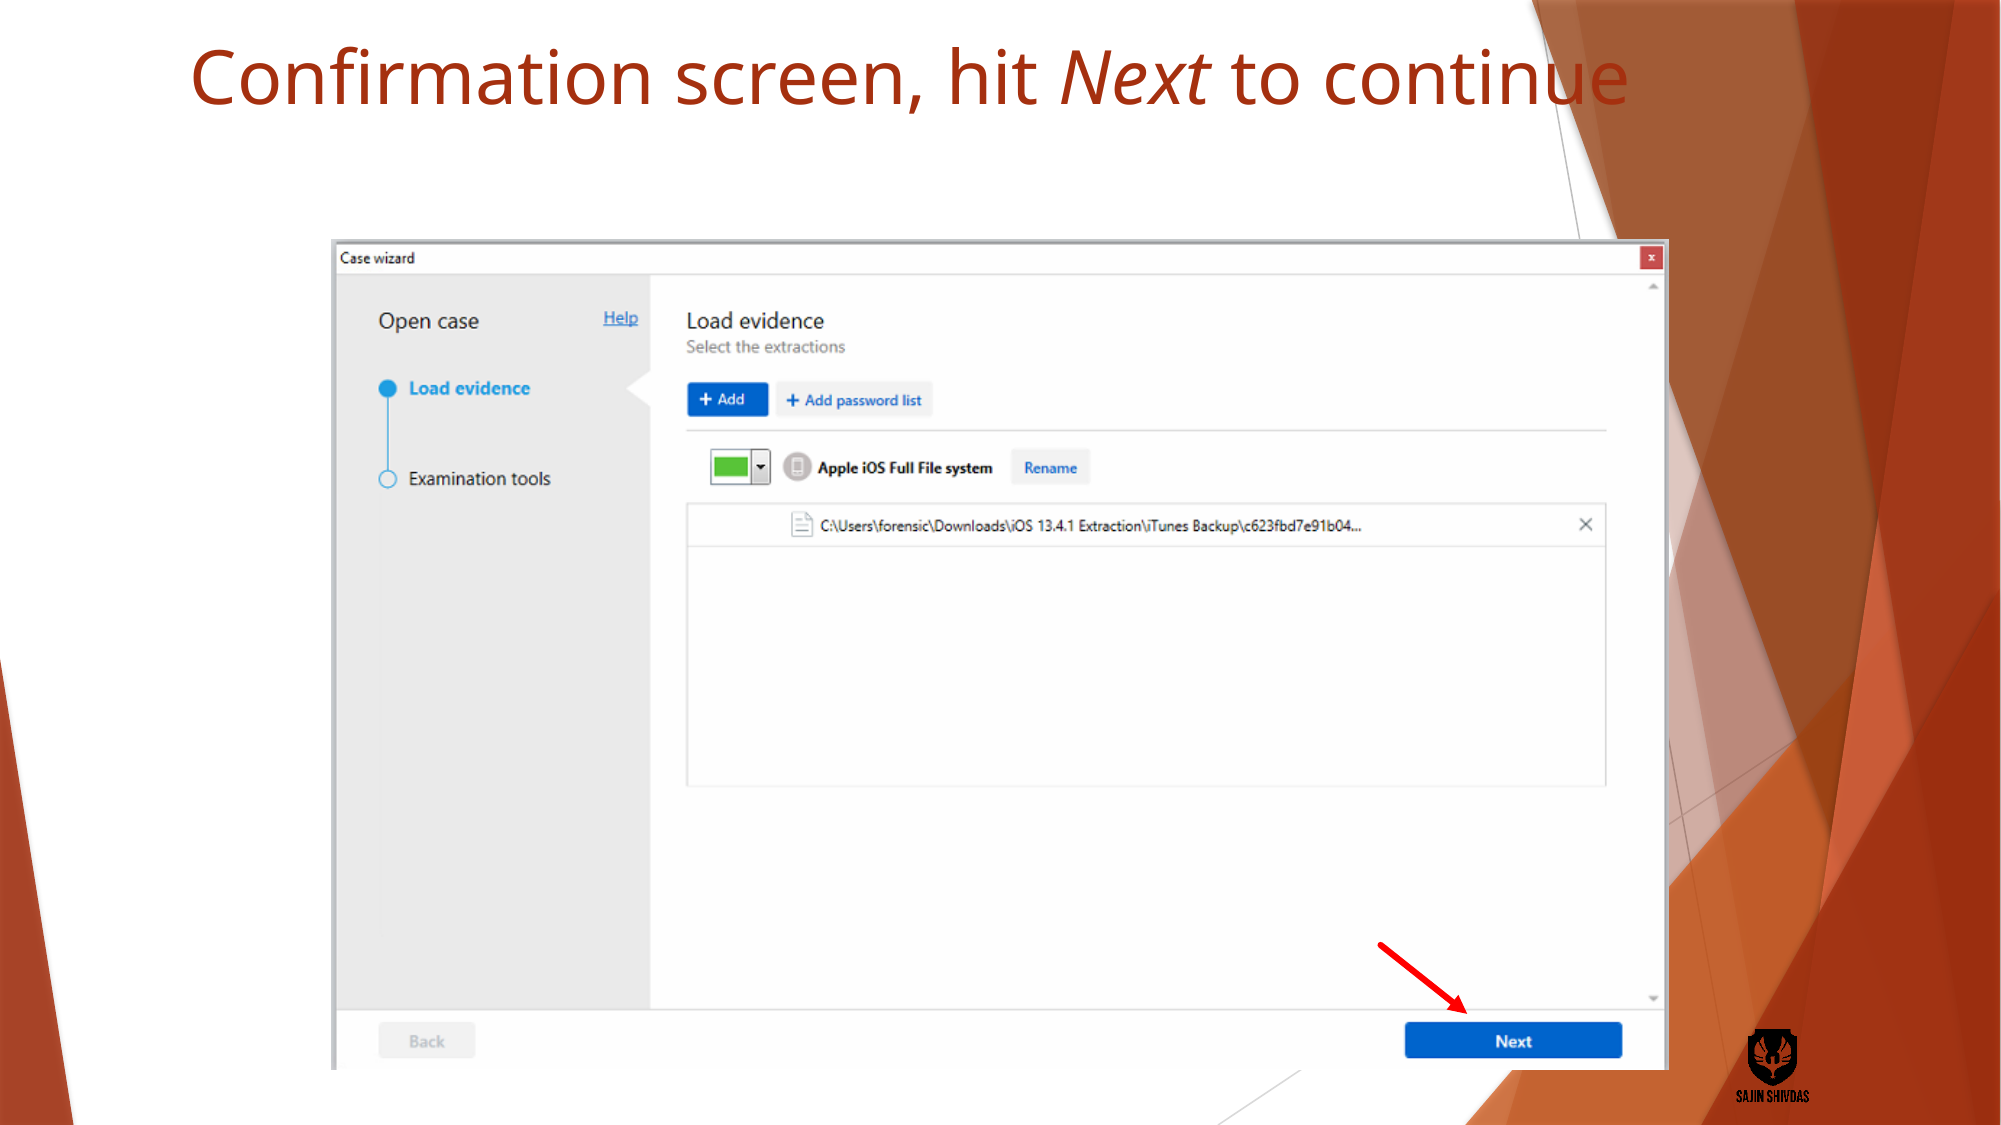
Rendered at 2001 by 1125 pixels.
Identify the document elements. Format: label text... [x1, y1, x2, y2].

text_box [1380, 944, 1468, 1015]
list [330, 238, 1670, 1070]
picture [1728, 1021, 1819, 1112]
title Confirmation screen, hit Next to continue [174, 22, 1900, 240]
